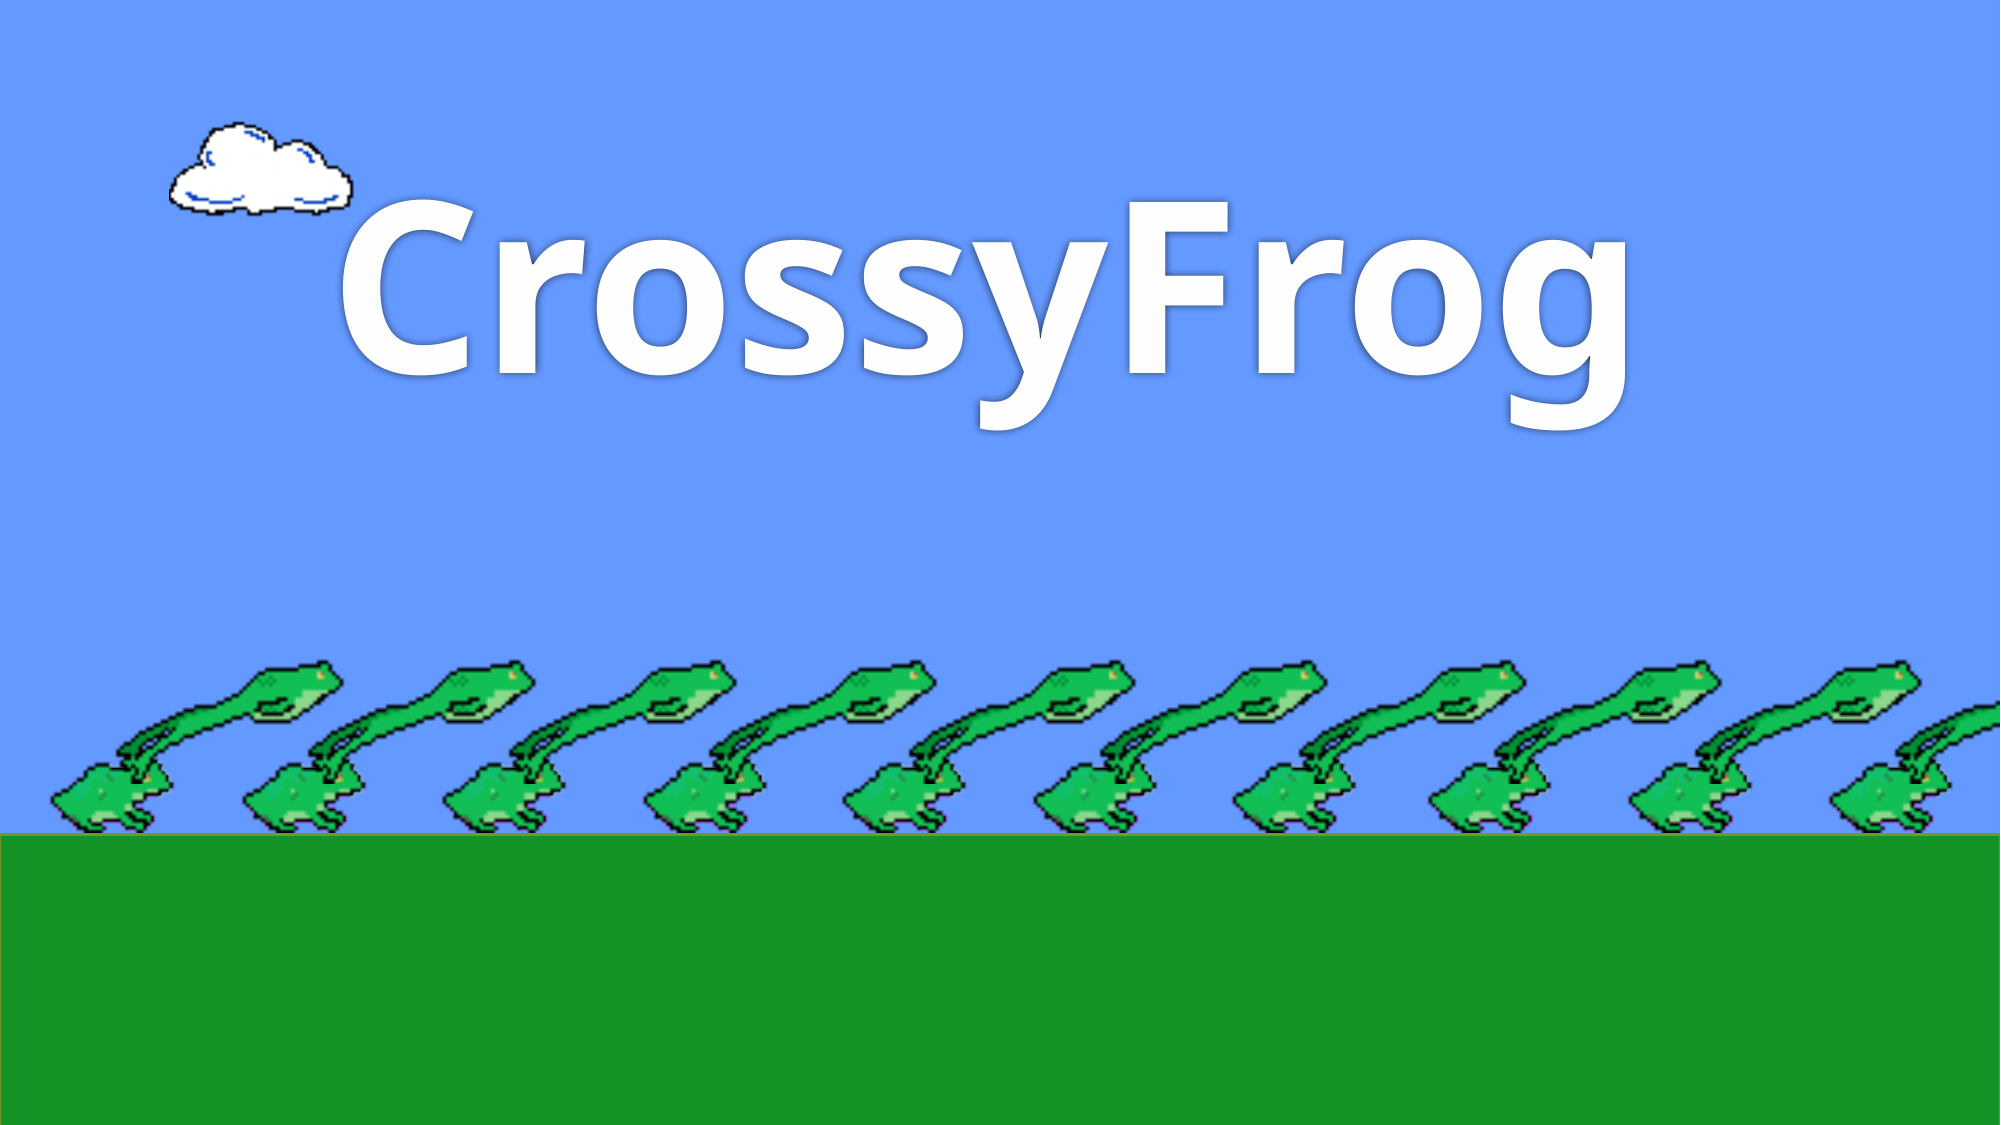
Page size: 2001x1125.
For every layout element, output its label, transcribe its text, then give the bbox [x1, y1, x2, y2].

title CrossyFrog [236, 54, 1737, 429]
picture [169, 84, 357, 272]
text_box [0, 835, 2000, 1125]
picture [0, 546, 2000, 835]
